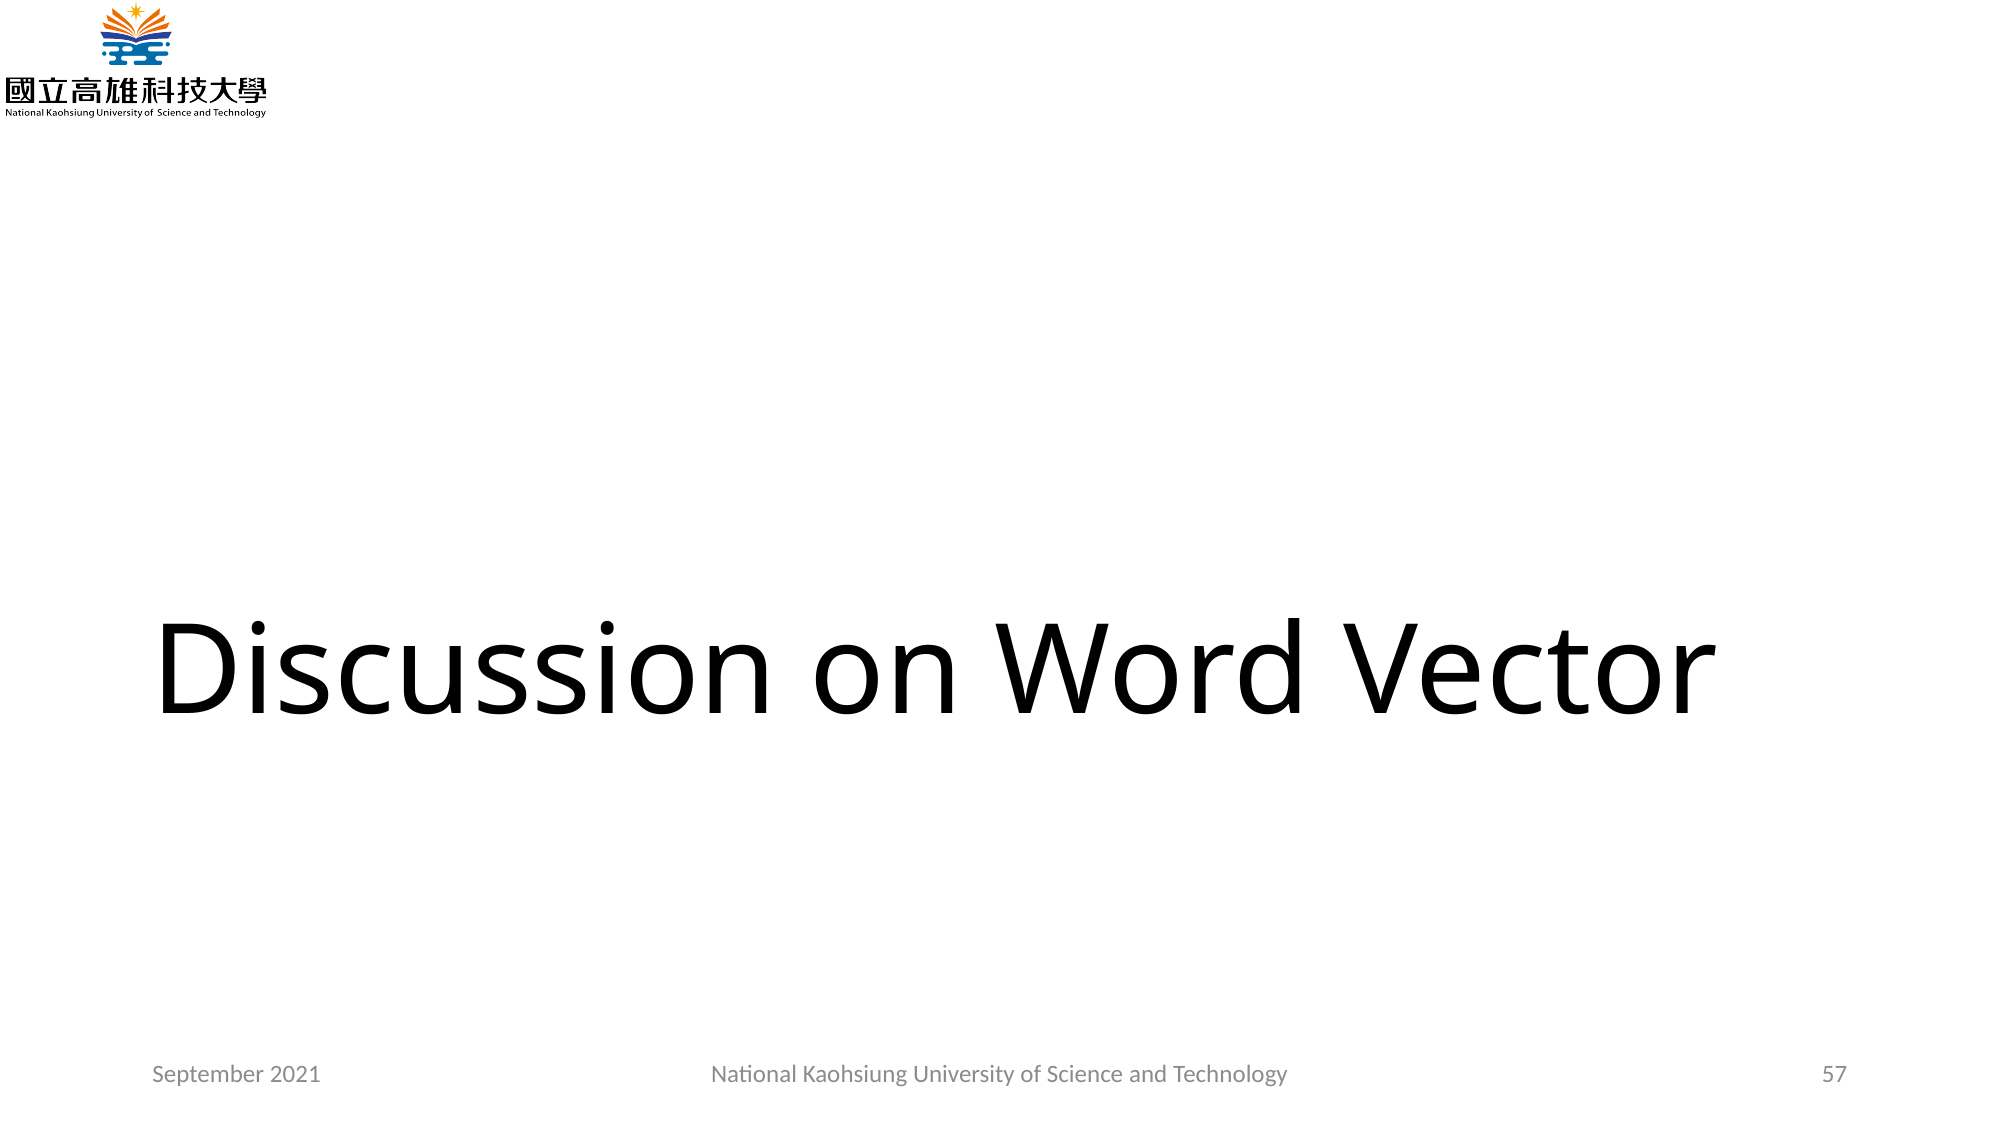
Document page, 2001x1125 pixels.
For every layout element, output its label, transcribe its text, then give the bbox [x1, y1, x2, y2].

slide_number 57 [1412, 1042, 1863, 1103]
footer National Kaohsiung University of Science and Technology [662, 1042, 1338, 1103]
picture [6, 0, 266, 118]
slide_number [137, 1042, 588, 1103]
title Discussion on Word Vector [136, 280, 1862, 749]
